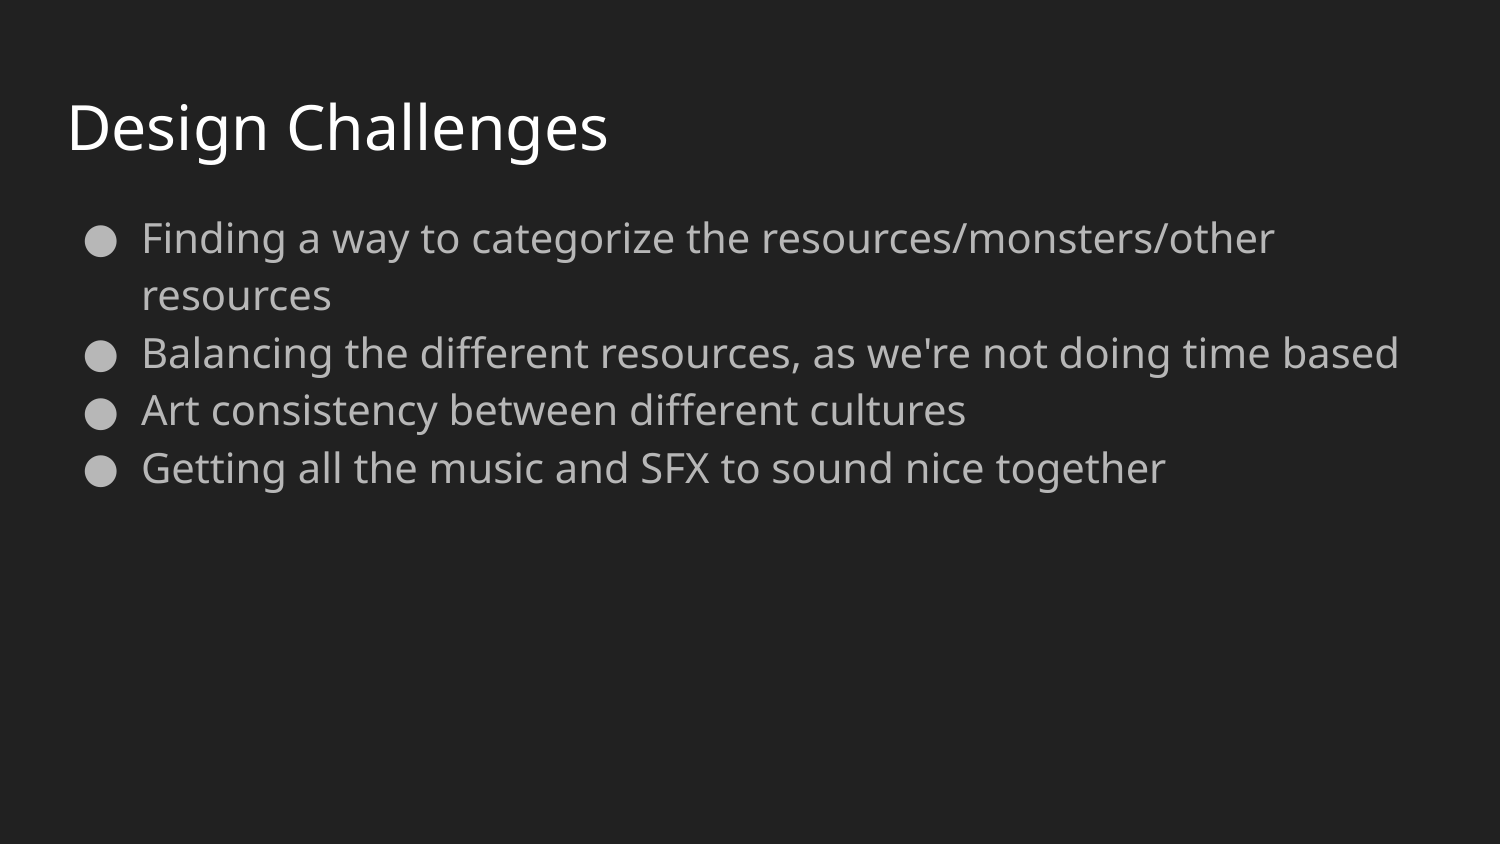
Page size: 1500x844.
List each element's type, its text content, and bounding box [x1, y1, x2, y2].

title Design Challenges [51, 72, 1449, 167]
list Finding a way to categorize the resources/monsters/other resources Balancing the different resources, as we're not doing time based Art consistency between different cultures Getting all the music and SFX to sound nice together [51, 189, 1449, 750]
